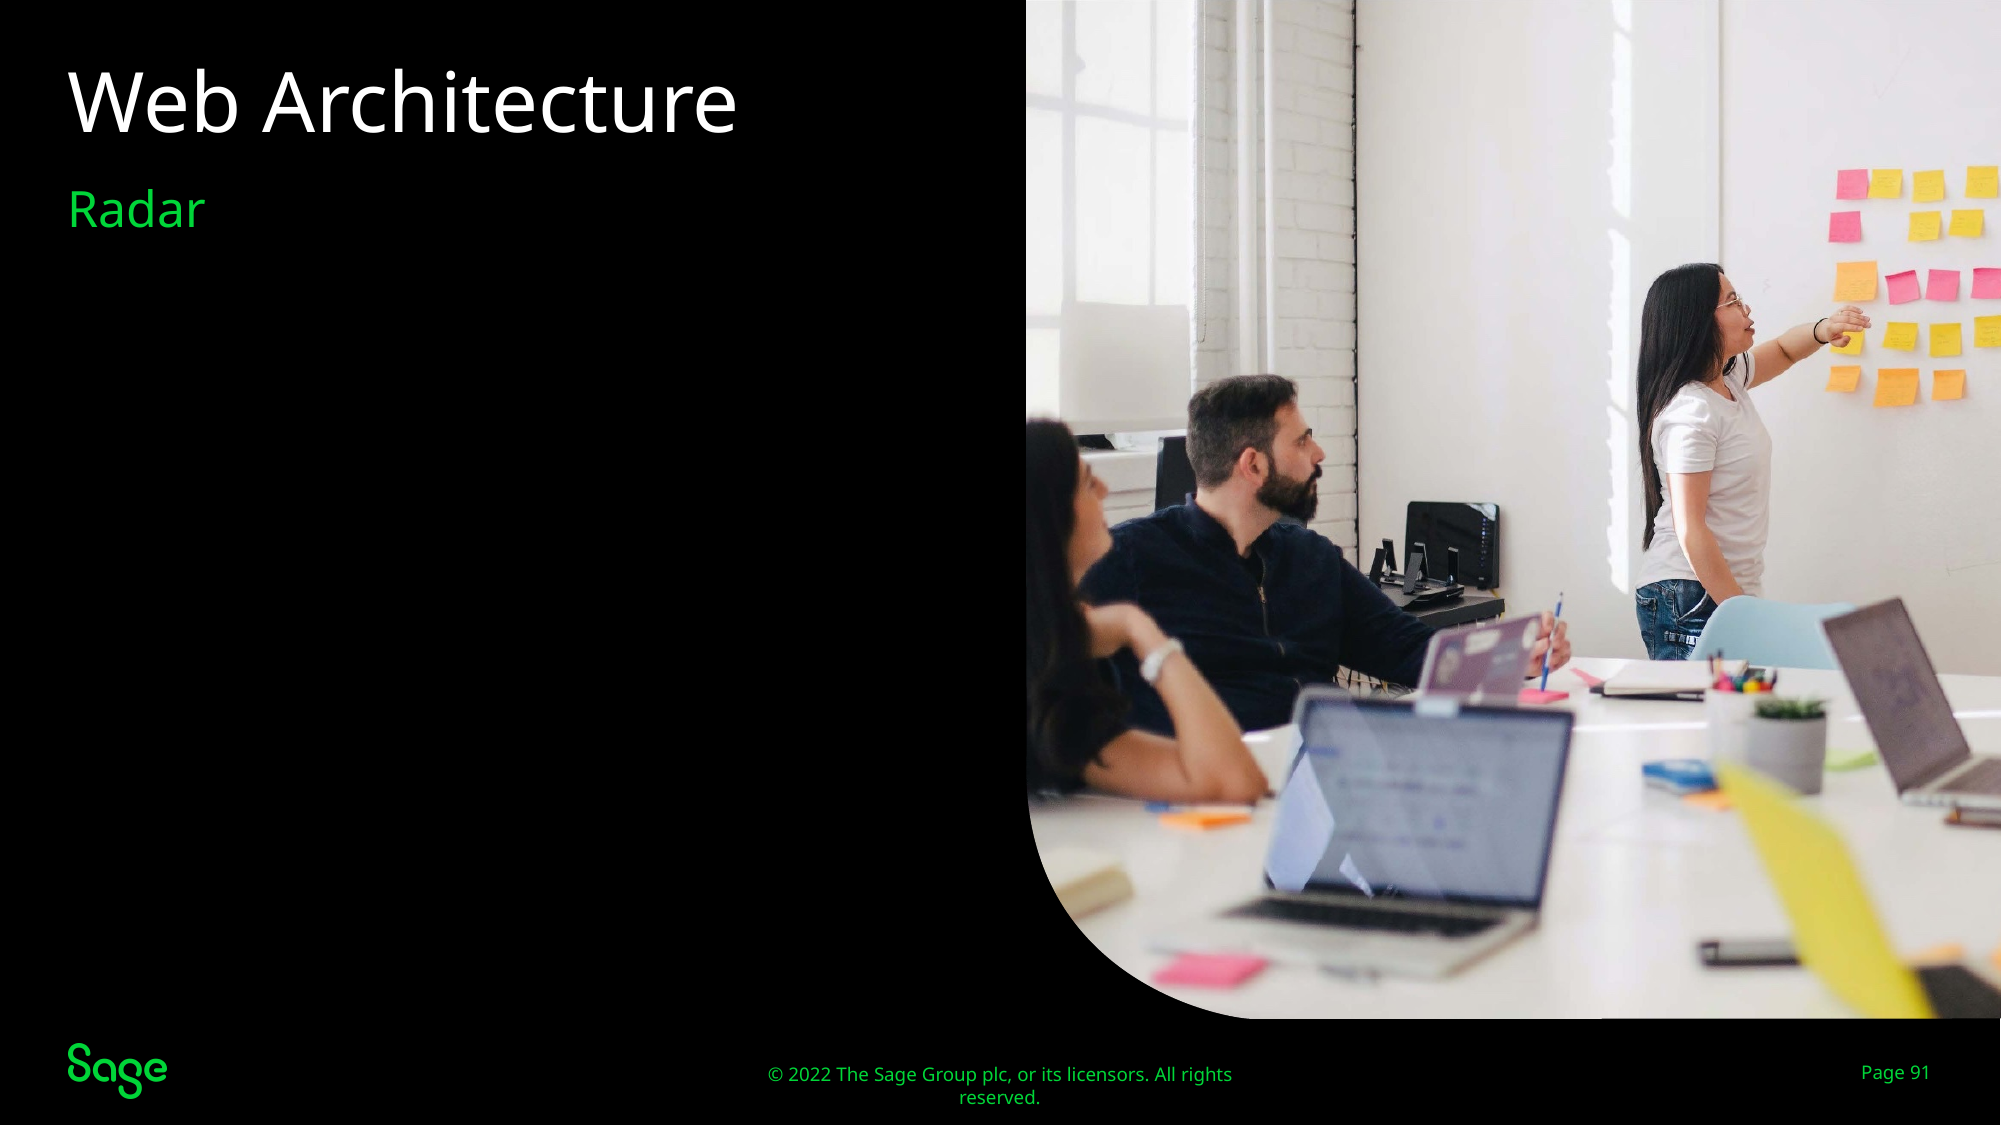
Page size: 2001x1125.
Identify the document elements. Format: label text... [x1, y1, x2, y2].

title Web Architecture [67, 49, 907, 147]
picture [68, 1043, 167, 1099]
list Radar [67, 169, 758, 295]
slide_number Page 91 [1809, 1043, 1947, 1104]
picture [1025, 0, 2001, 1019]
